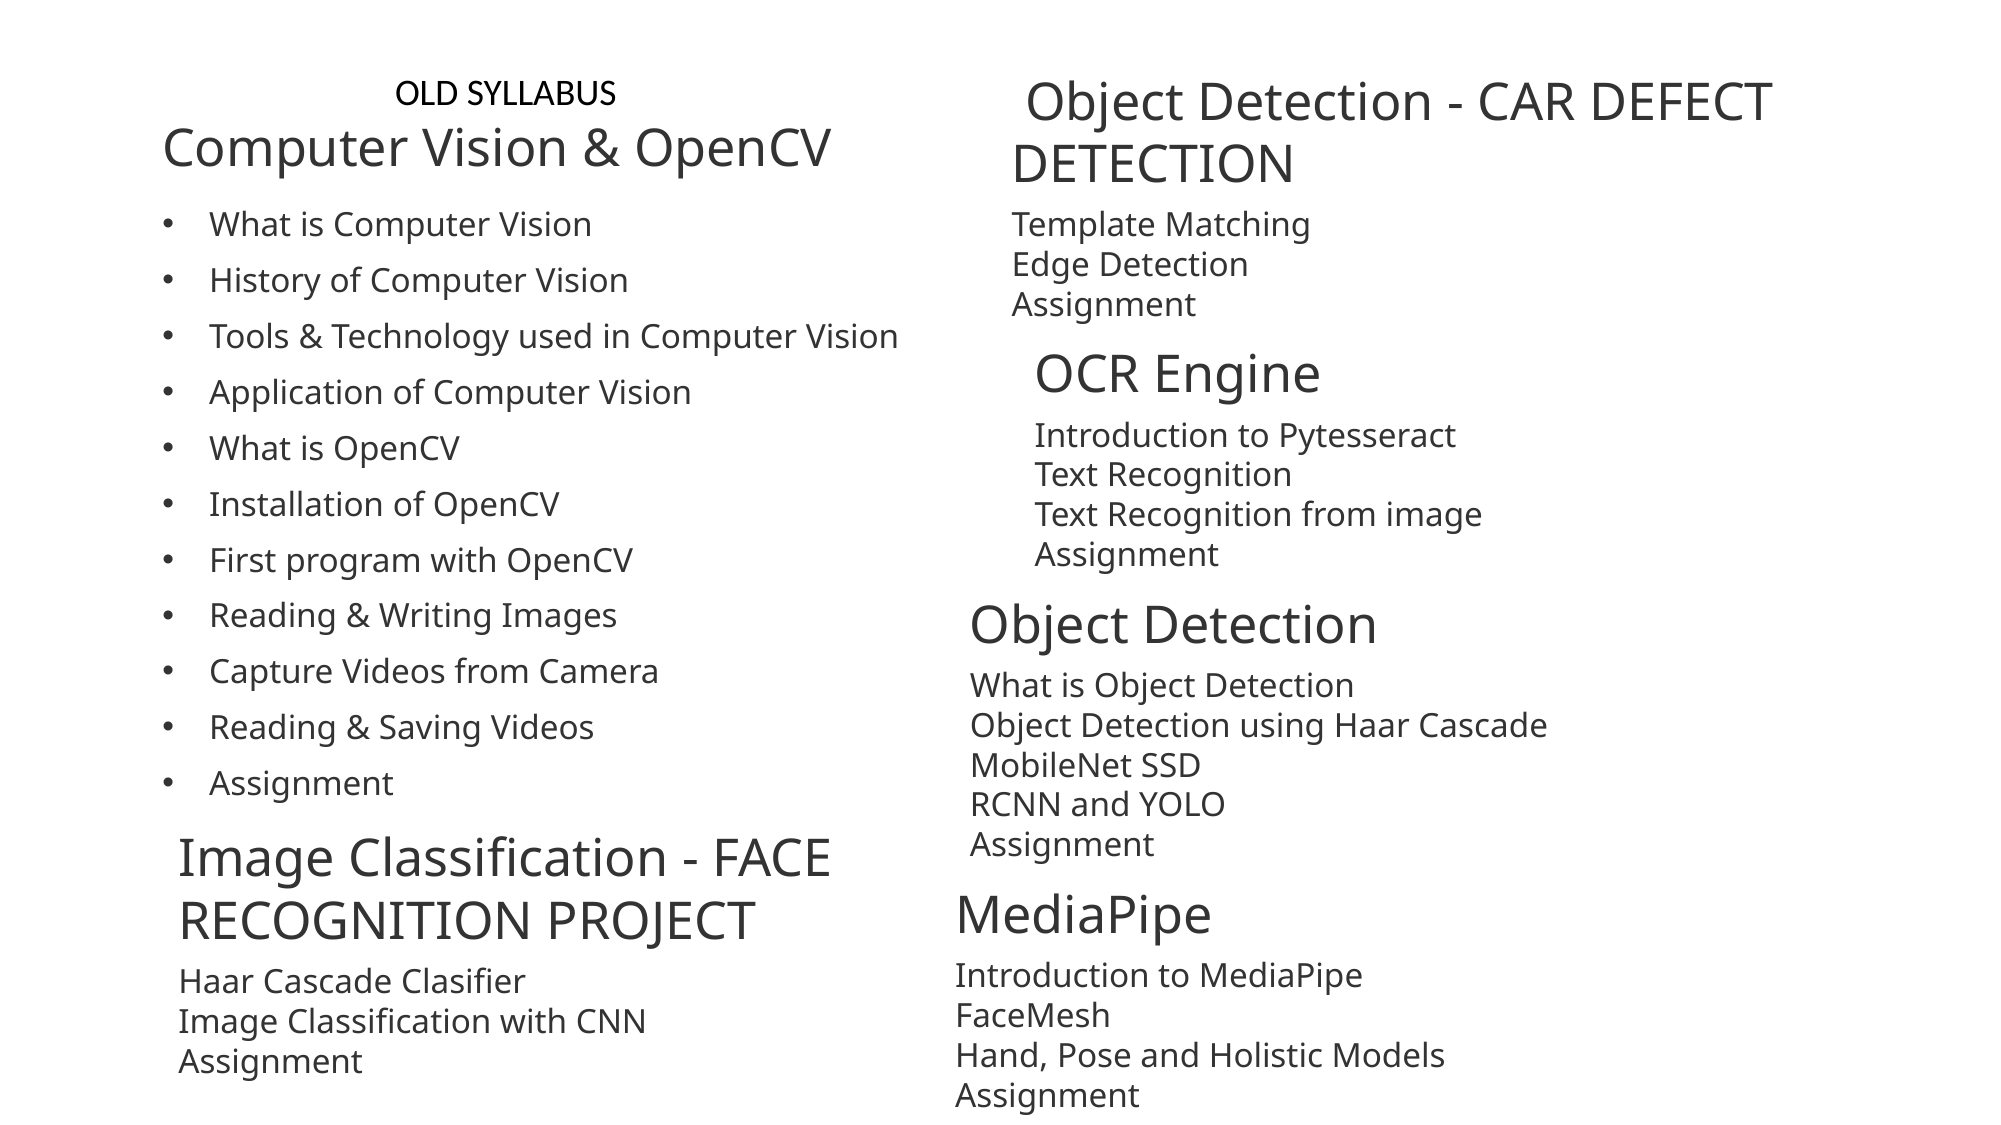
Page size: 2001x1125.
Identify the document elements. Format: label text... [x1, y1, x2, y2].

text_box Object Detection What is Object Detection Object Detection using Haar Cascade MobileNet SSD RCNN and YOLO Assignment [955, 583, 1789, 871]
text_box OCR Engine Introduction to Pytesseract Text Recognition Text Recognition from image Assignment [1019, 333, 1854, 581]
text_box Image Classification - FACE RECOGNITION PROJECT Haar Cascade Clasifier Image Classification with CNN Assignment [163, 817, 997, 1088]
text_box OLD SYLLABUS [380, 60, 996, 121]
text_box Computer Vision & OpenCV What is Computer Vision History of Computer Vision Tools & Technology used in Computer Vision Application of Computer Vision What is OpenCV Installation of OpenCV First program with OpenCV Reading & Writing Images Capture Videos from Camera Reading & Saving Videos Assignment [147, 107, 981, 810]
text_box MediaPipe Introduction to MediaPipe FaceMesh Hand, Pose and Holistic Models Assignment [940, 874, 1774, 1122]
text_box Object Detection - CAR DEFECT DETECTION Template Matching Edge Detection Assignment [996, 60, 1831, 331]
